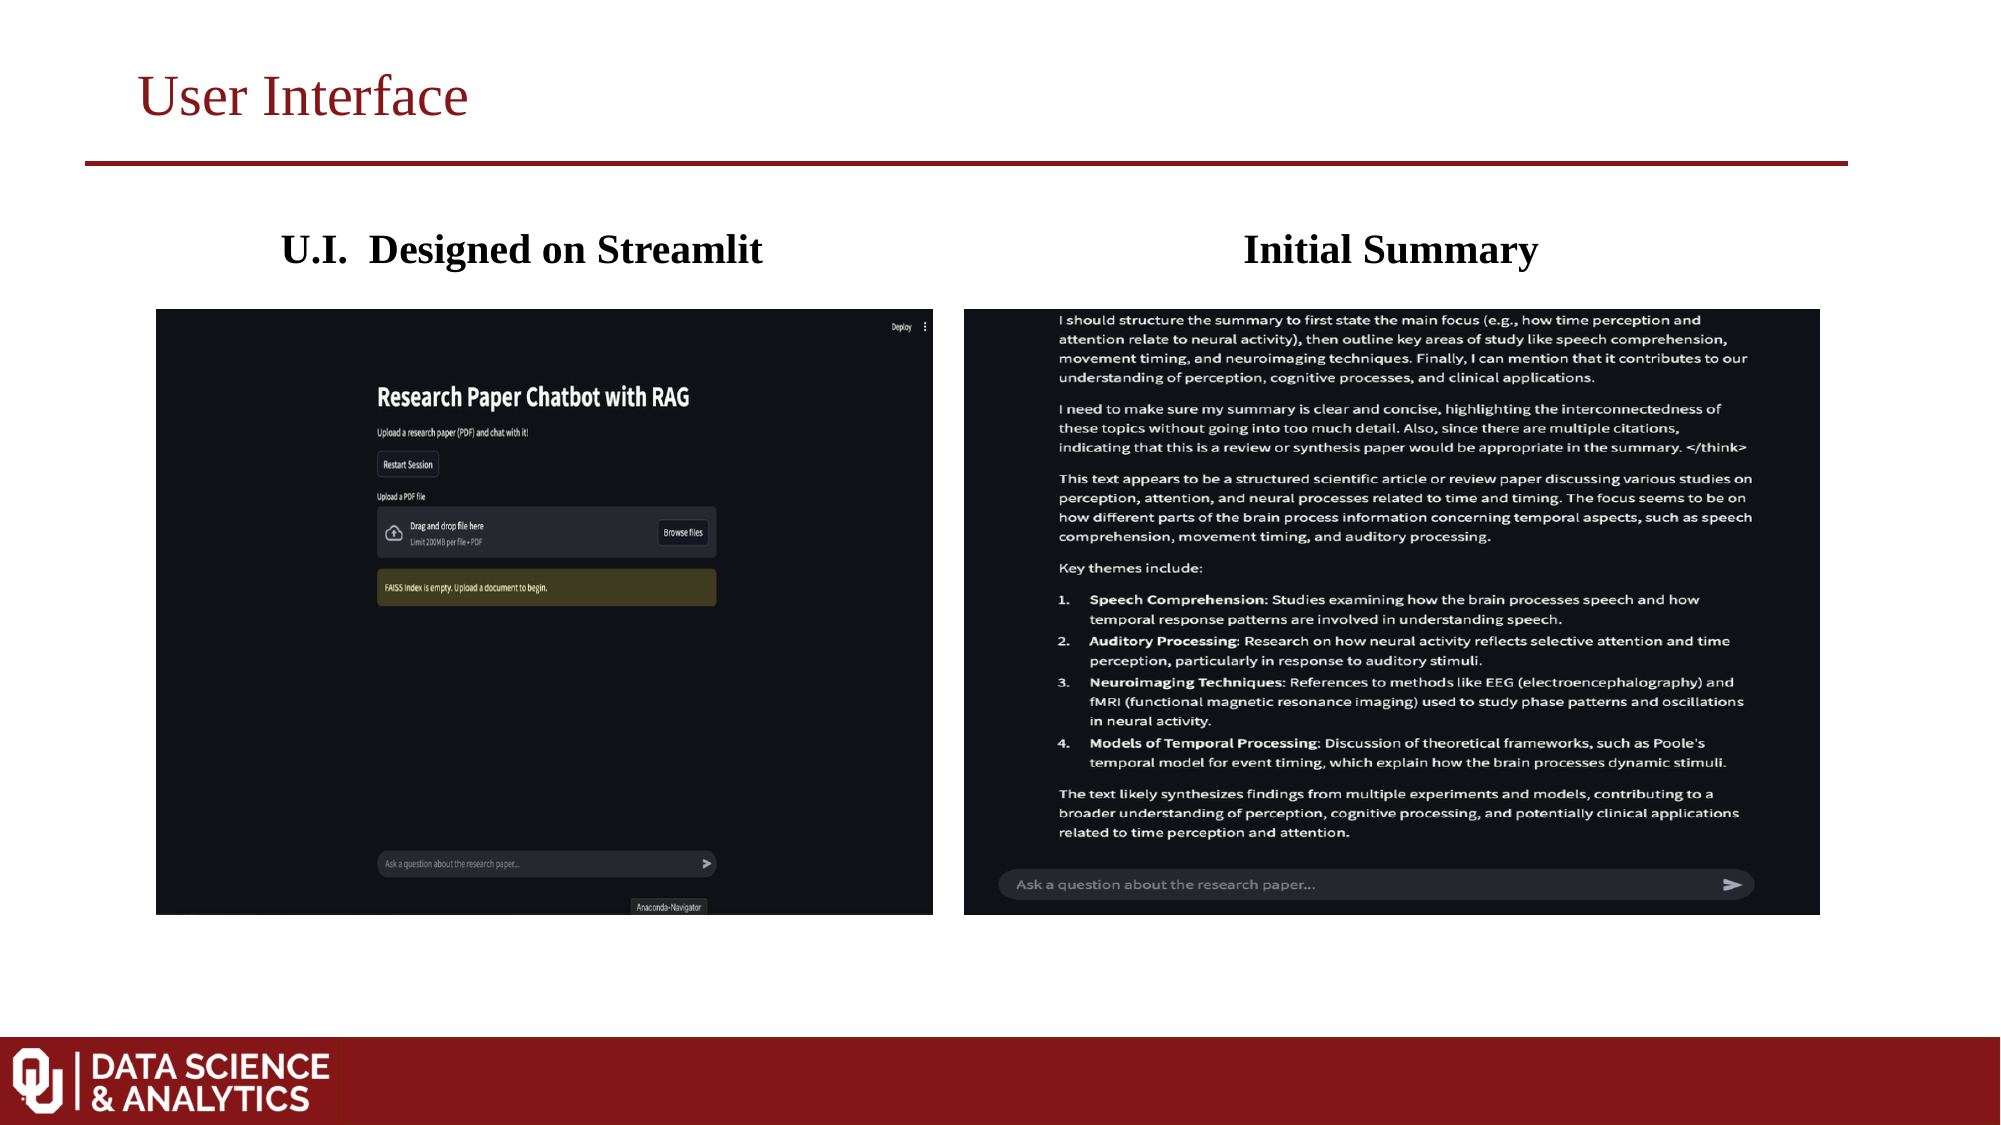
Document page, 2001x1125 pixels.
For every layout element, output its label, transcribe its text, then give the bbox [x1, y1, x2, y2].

picture [963, 309, 1820, 915]
text_box U.I. Designed on Streamlit [248, 214, 796, 280]
picture [0, 1037, 341, 1125]
list User Interface [85, 43, 1842, 150]
picture [156, 309, 933, 915]
text_box Initial Summary [1102, 214, 1681, 280]
